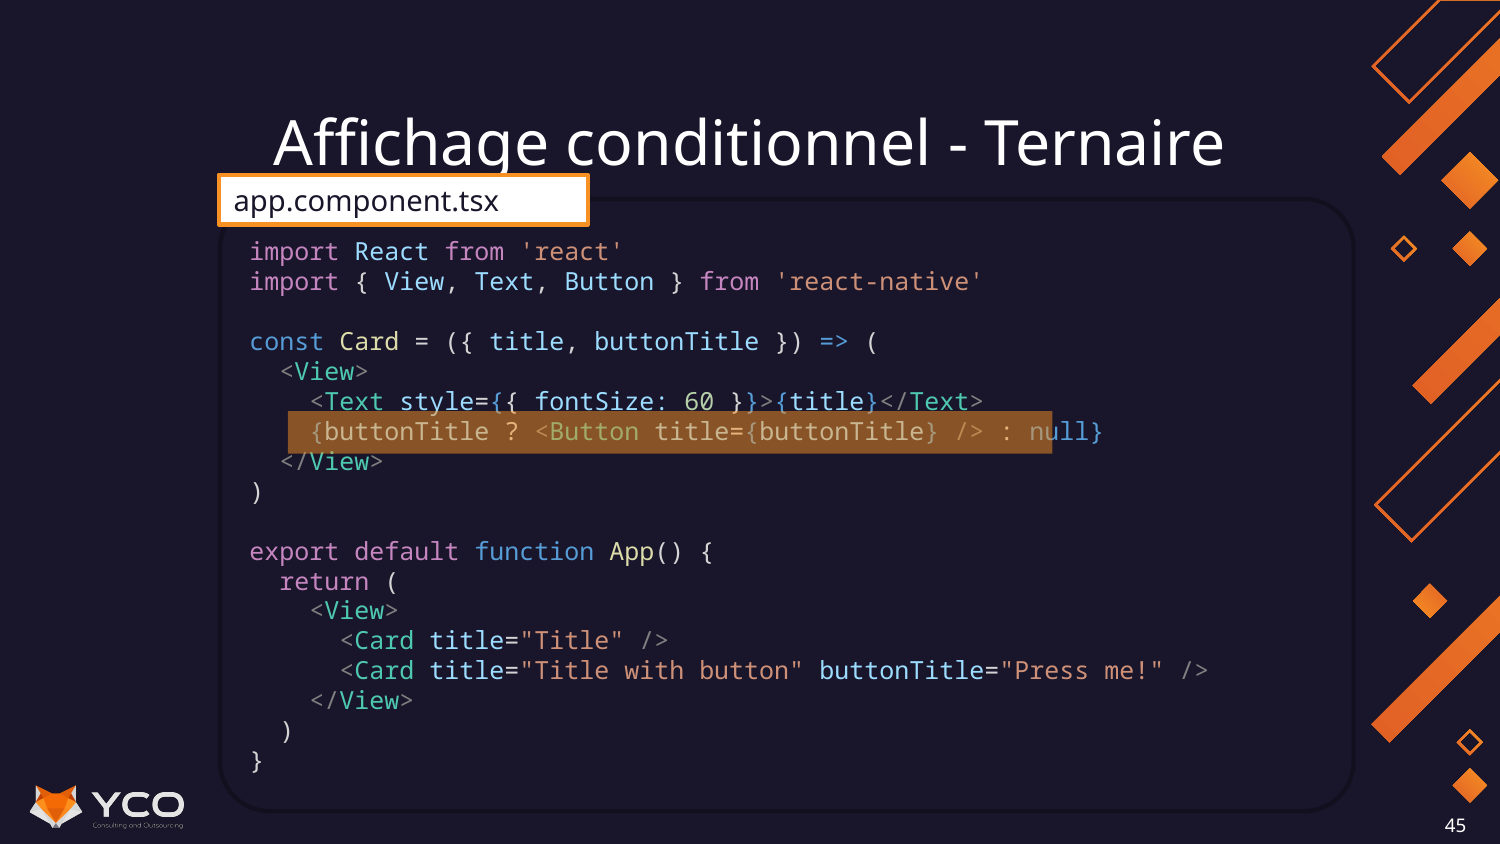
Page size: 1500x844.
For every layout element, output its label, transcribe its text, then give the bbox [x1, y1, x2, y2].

text_box import React from 'react' import { View, Text, Button } from 'react-native' const Card = ({ title, buttonTitle }) => ( <View> <Text style={{ fontSize: 60 }}>{title}</Text> {buttonTitle ? <Button title={buttonTitle} /> : null} </View> ) export default function App() { return ( <View> <Card title="Title" /> <Card title="Title with button" buttonTitle="Press me!" /> </View> ) } [217, 196, 1356, 814]
text_box app.component.tsx [217, 173, 590, 227]
text_box [287, 411, 1053, 454]
title Affichage conditionnel - Ternaire [98, 88, 1402, 182]
picture [29, 785, 184, 829]
